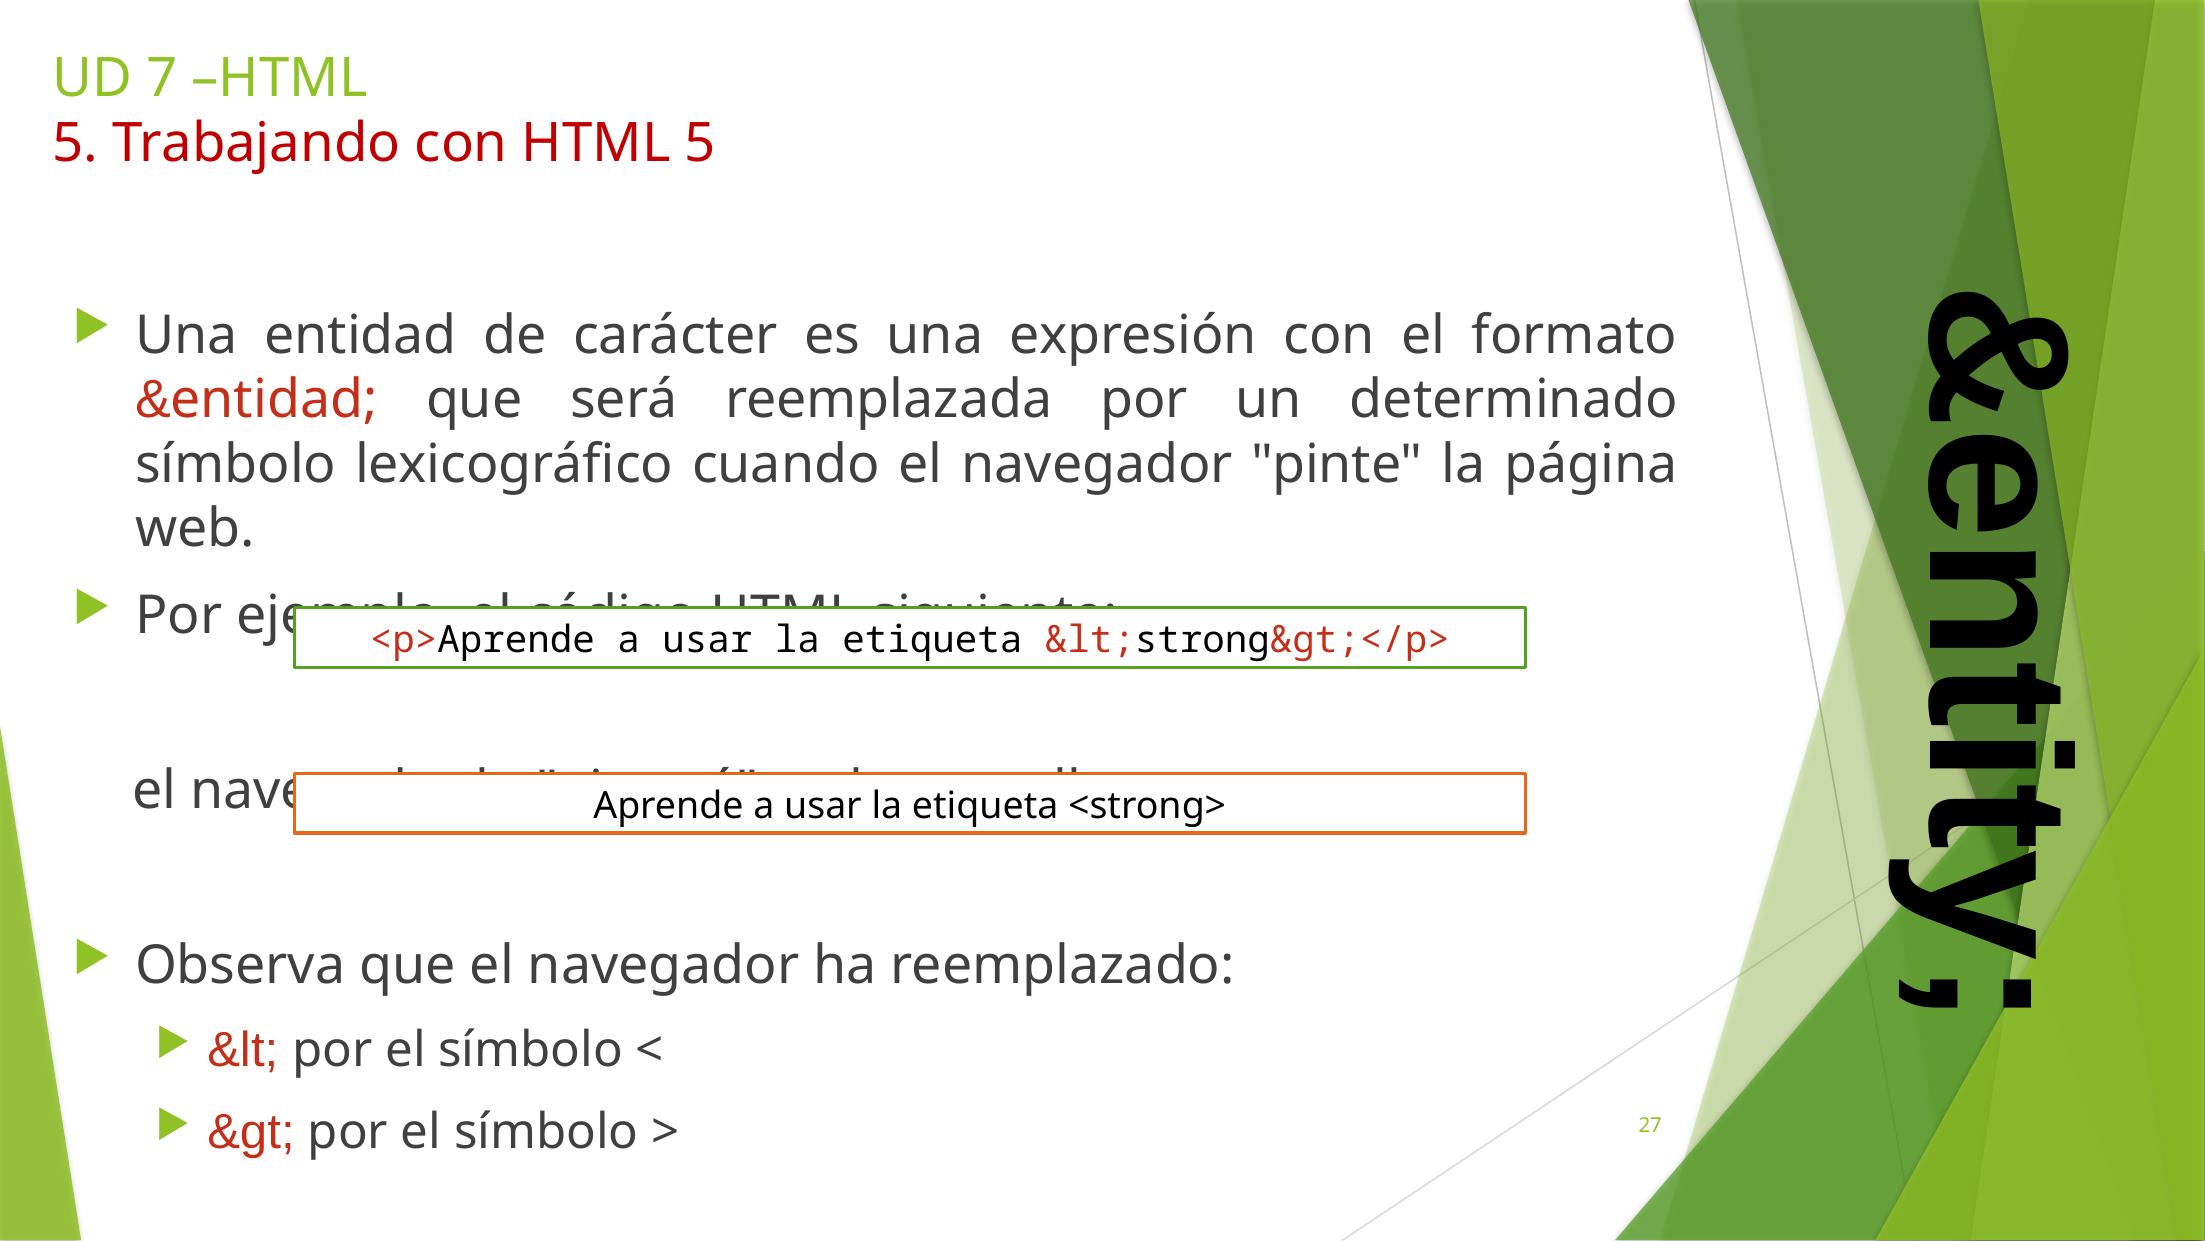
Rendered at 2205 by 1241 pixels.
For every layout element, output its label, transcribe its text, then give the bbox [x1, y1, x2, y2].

list Una entidad de carácter es una expresión con el formato &entidad; que será reemplazada por un determinado símbolo lexicográfico cuando el navegador "pinte" la página web. Por ejemplo, el código HTML siguiente: el navegador lo "pintará" en la pantalla como: Observa que el navegador ha reemplazado: &lt; por el símbolo < &gt; por el símbolo > [57, 291, 1695, 1241]
text_box &entity; [1883, 268, 2138, 1159]
text_box UD 7 –HTML 5. Trabajando con HTML 5 [37, 34, 1573, 183]
text_box Aprende a usar la etiqueta <strong> [293, 772, 1527, 835]
text_box <p>Aprende a usar la etiqueta &lt;strong&gt;</p> [293, 606, 1527, 669]
